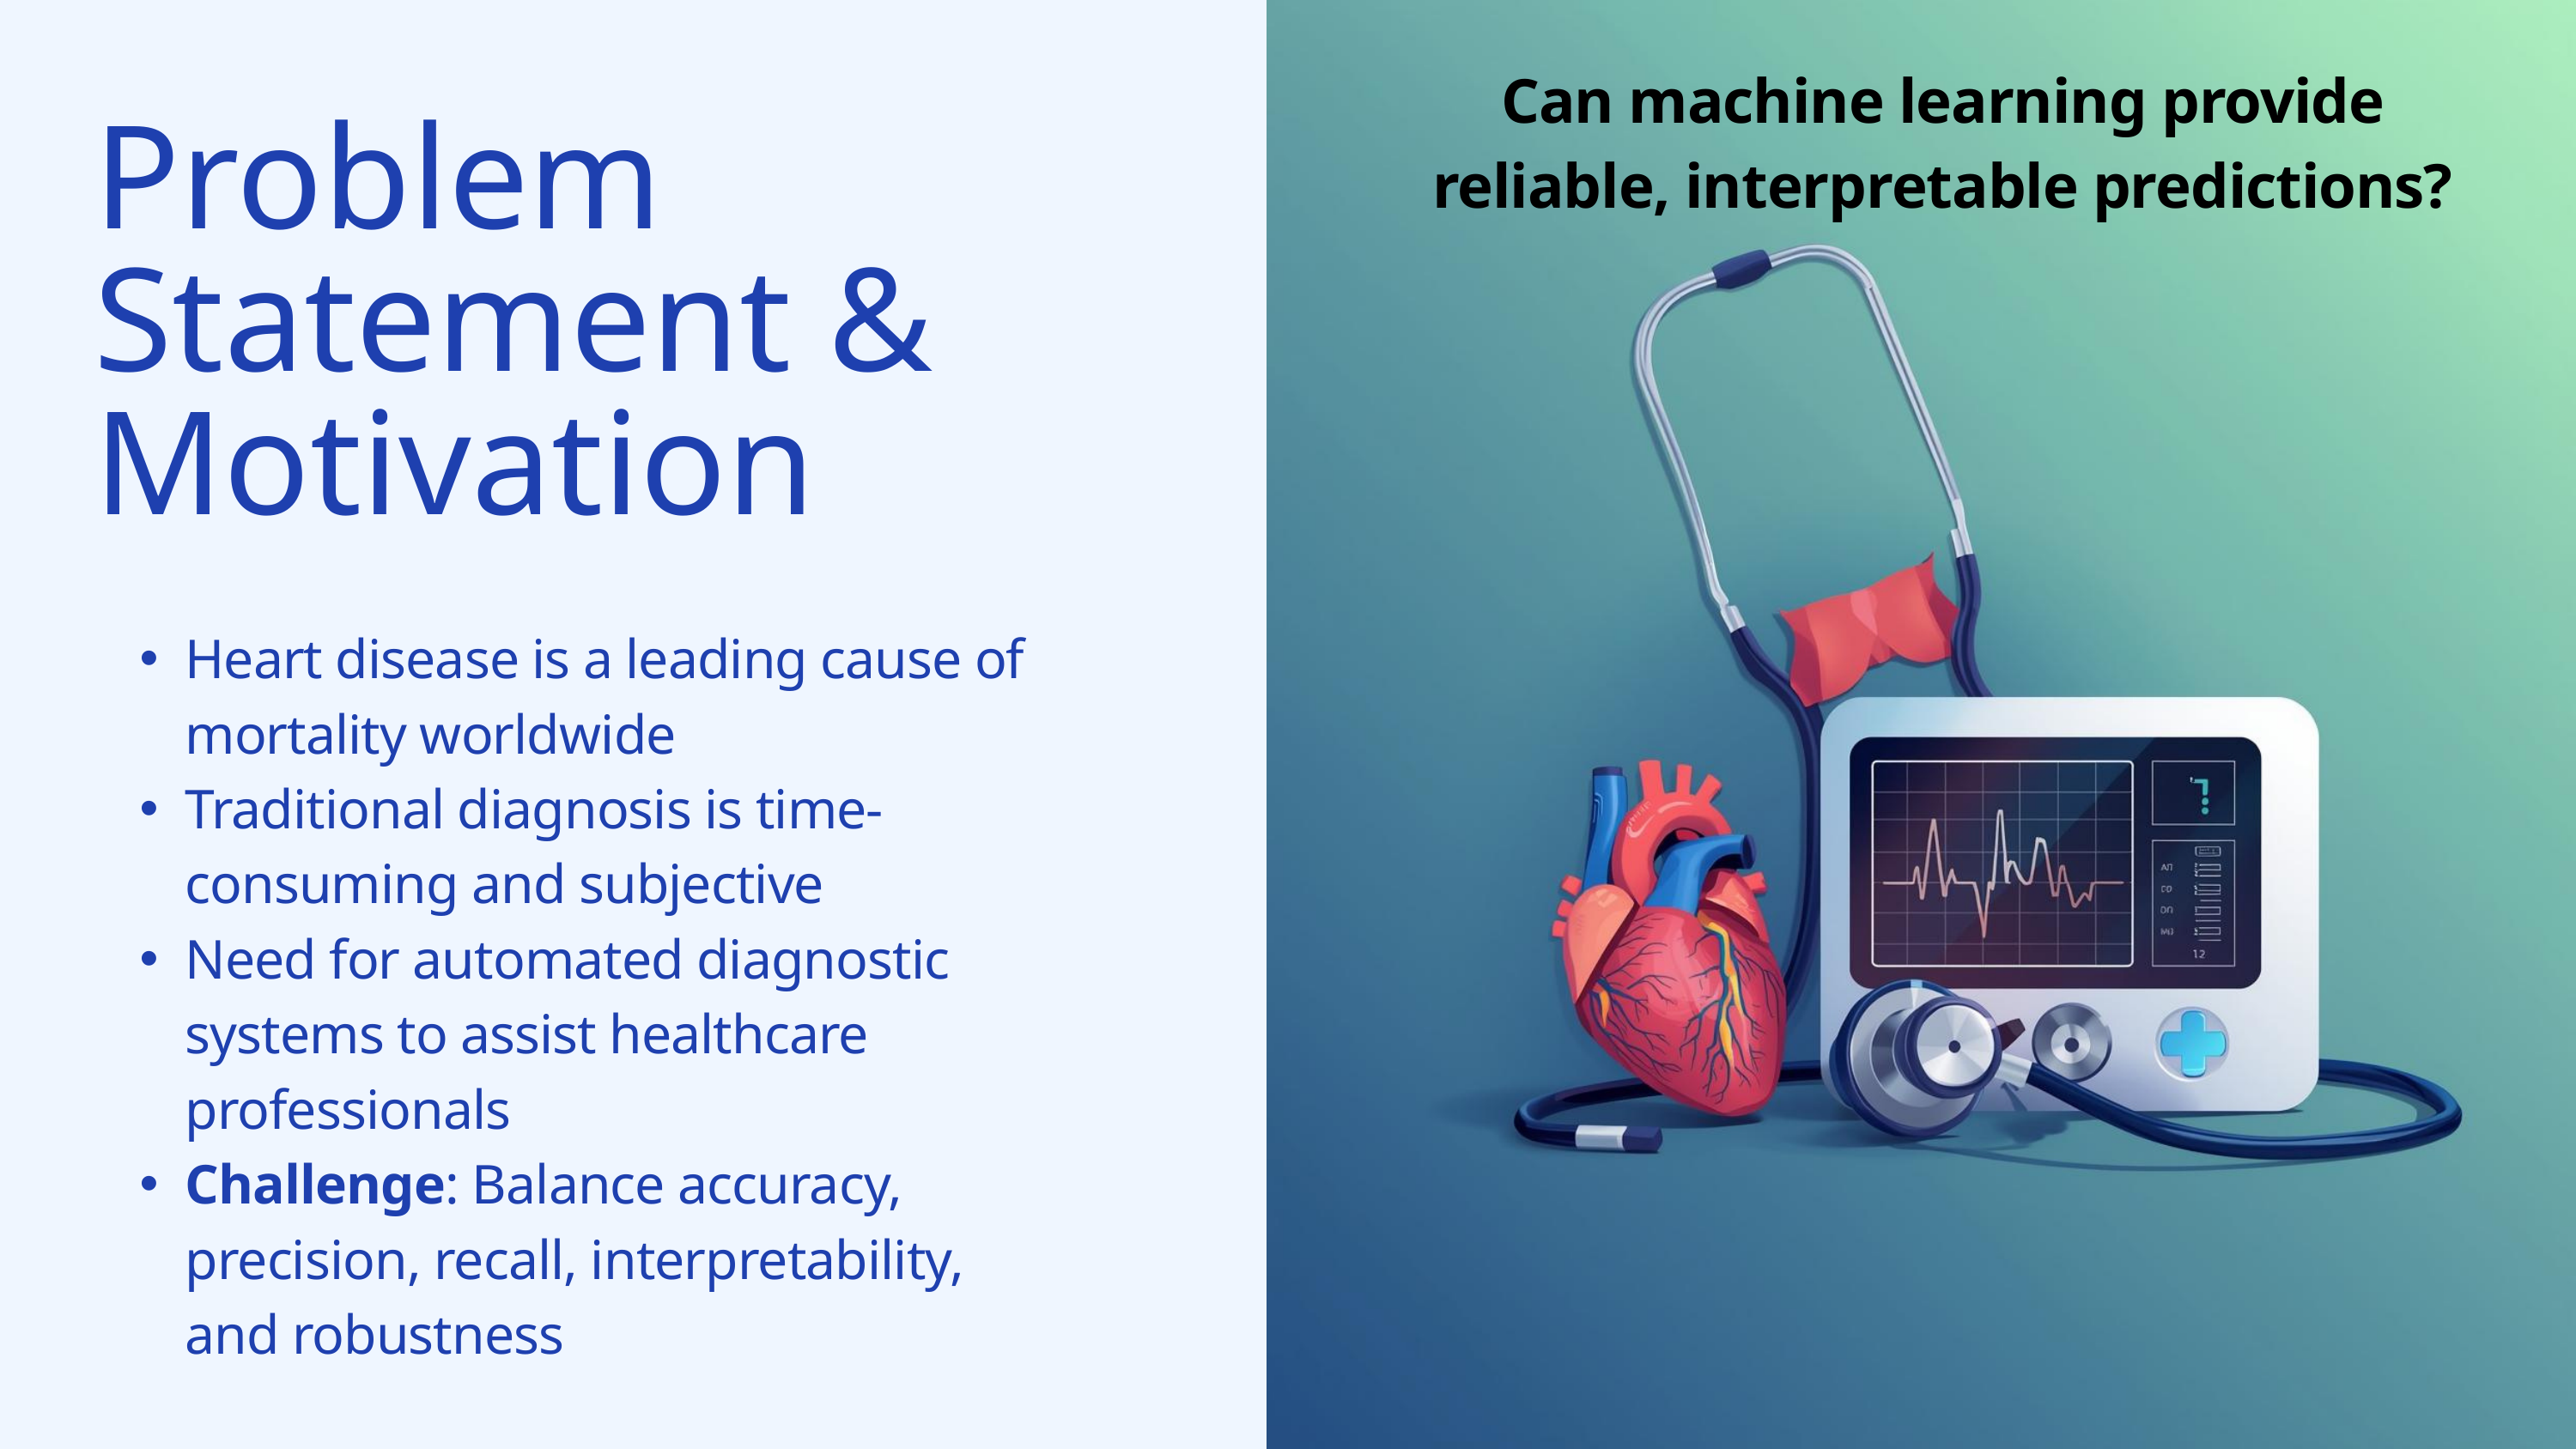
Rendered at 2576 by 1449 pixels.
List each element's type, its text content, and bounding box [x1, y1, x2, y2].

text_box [1266, 0, 2576, 1449]
text_box Heart disease is a leading cause of mortality worldwide Traditional diagnosis is time-consuming and subjective Need for automated diagnostic systems to assist healthcare professionals Challenge: Balance accuracy, precision, recall, interpretability, and robustness [94, 614, 1064, 1366]
text_box Problem Statement & Motivation [94, 113, 1064, 543]
